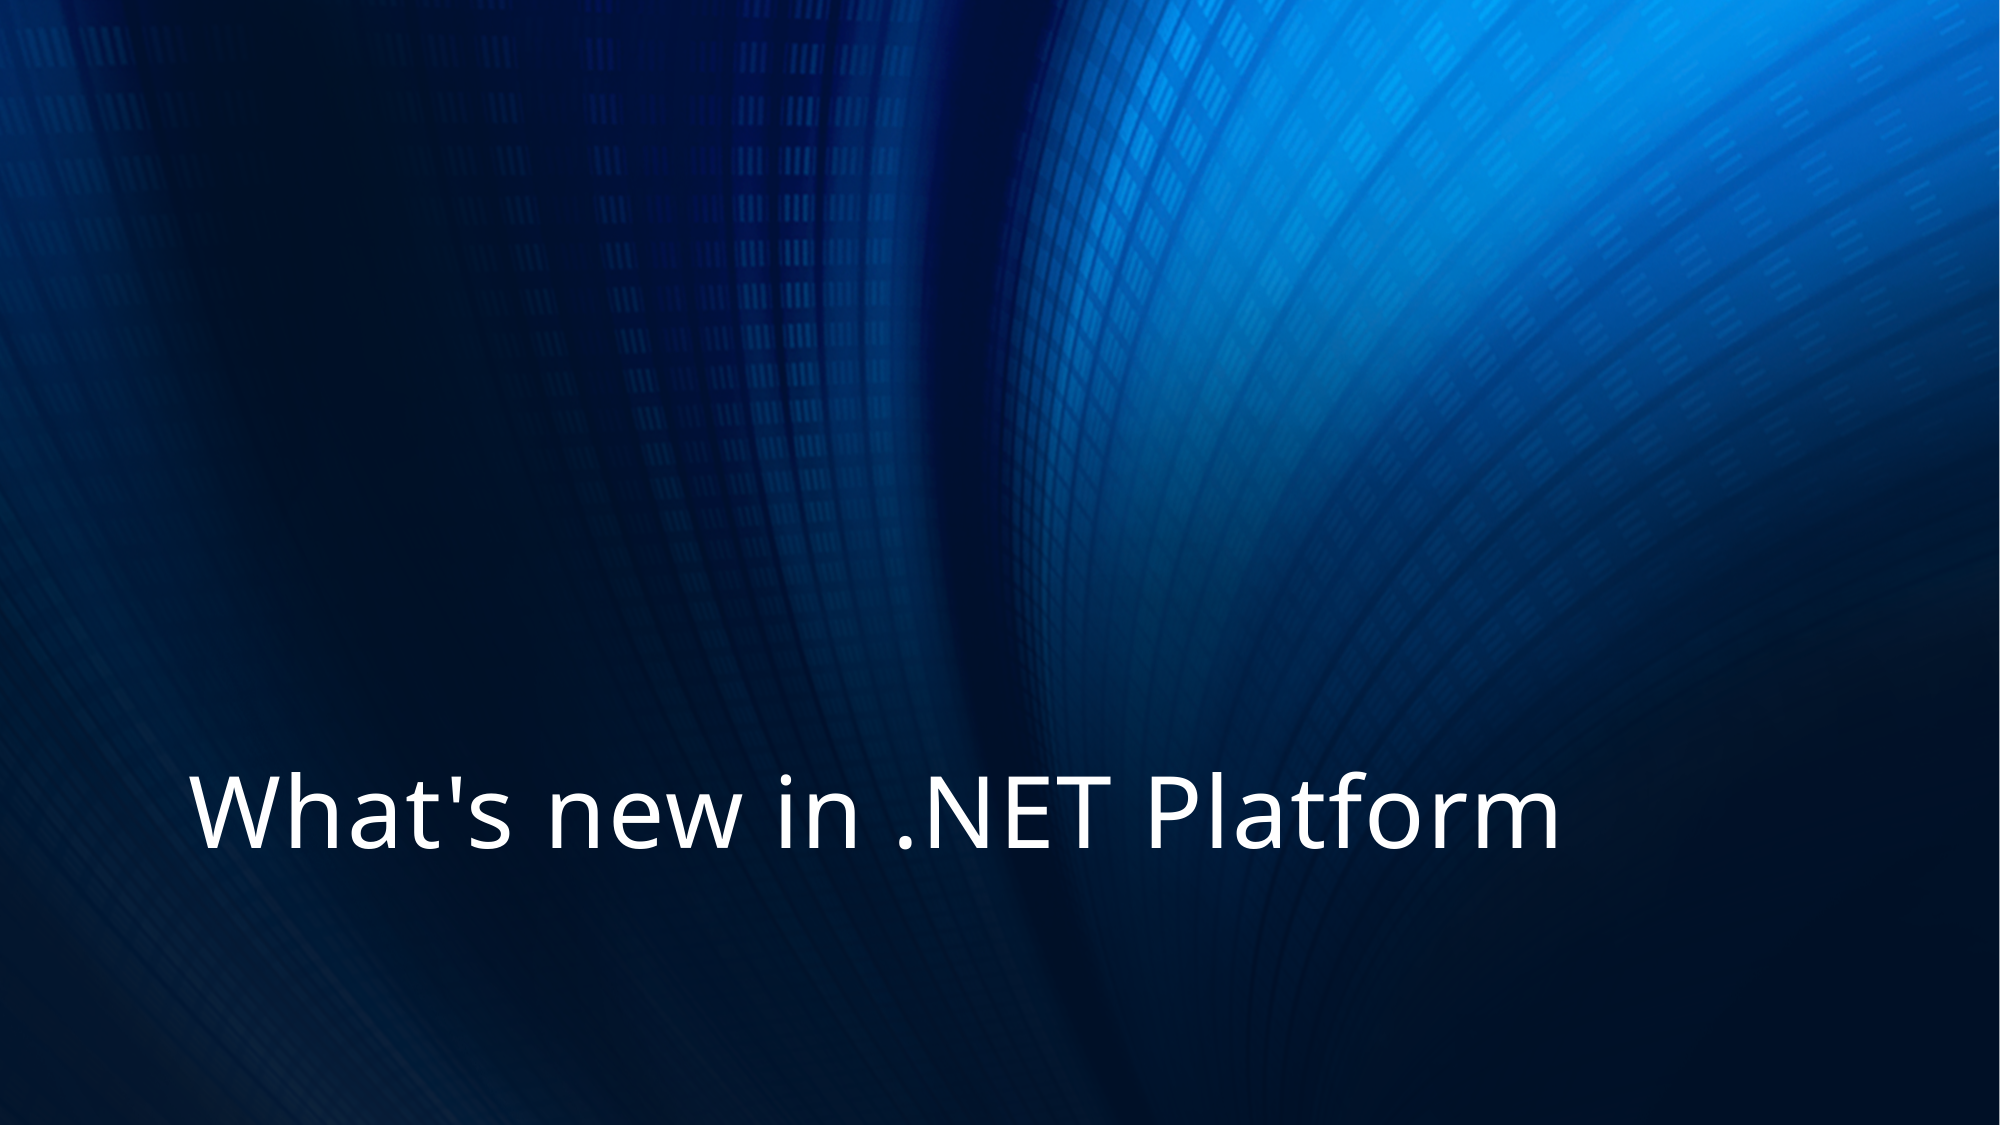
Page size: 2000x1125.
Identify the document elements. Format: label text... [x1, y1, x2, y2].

picture [0, 0, 2000, 1125]
title What's new in .NET Platform [173, 412, 1600, 875]
